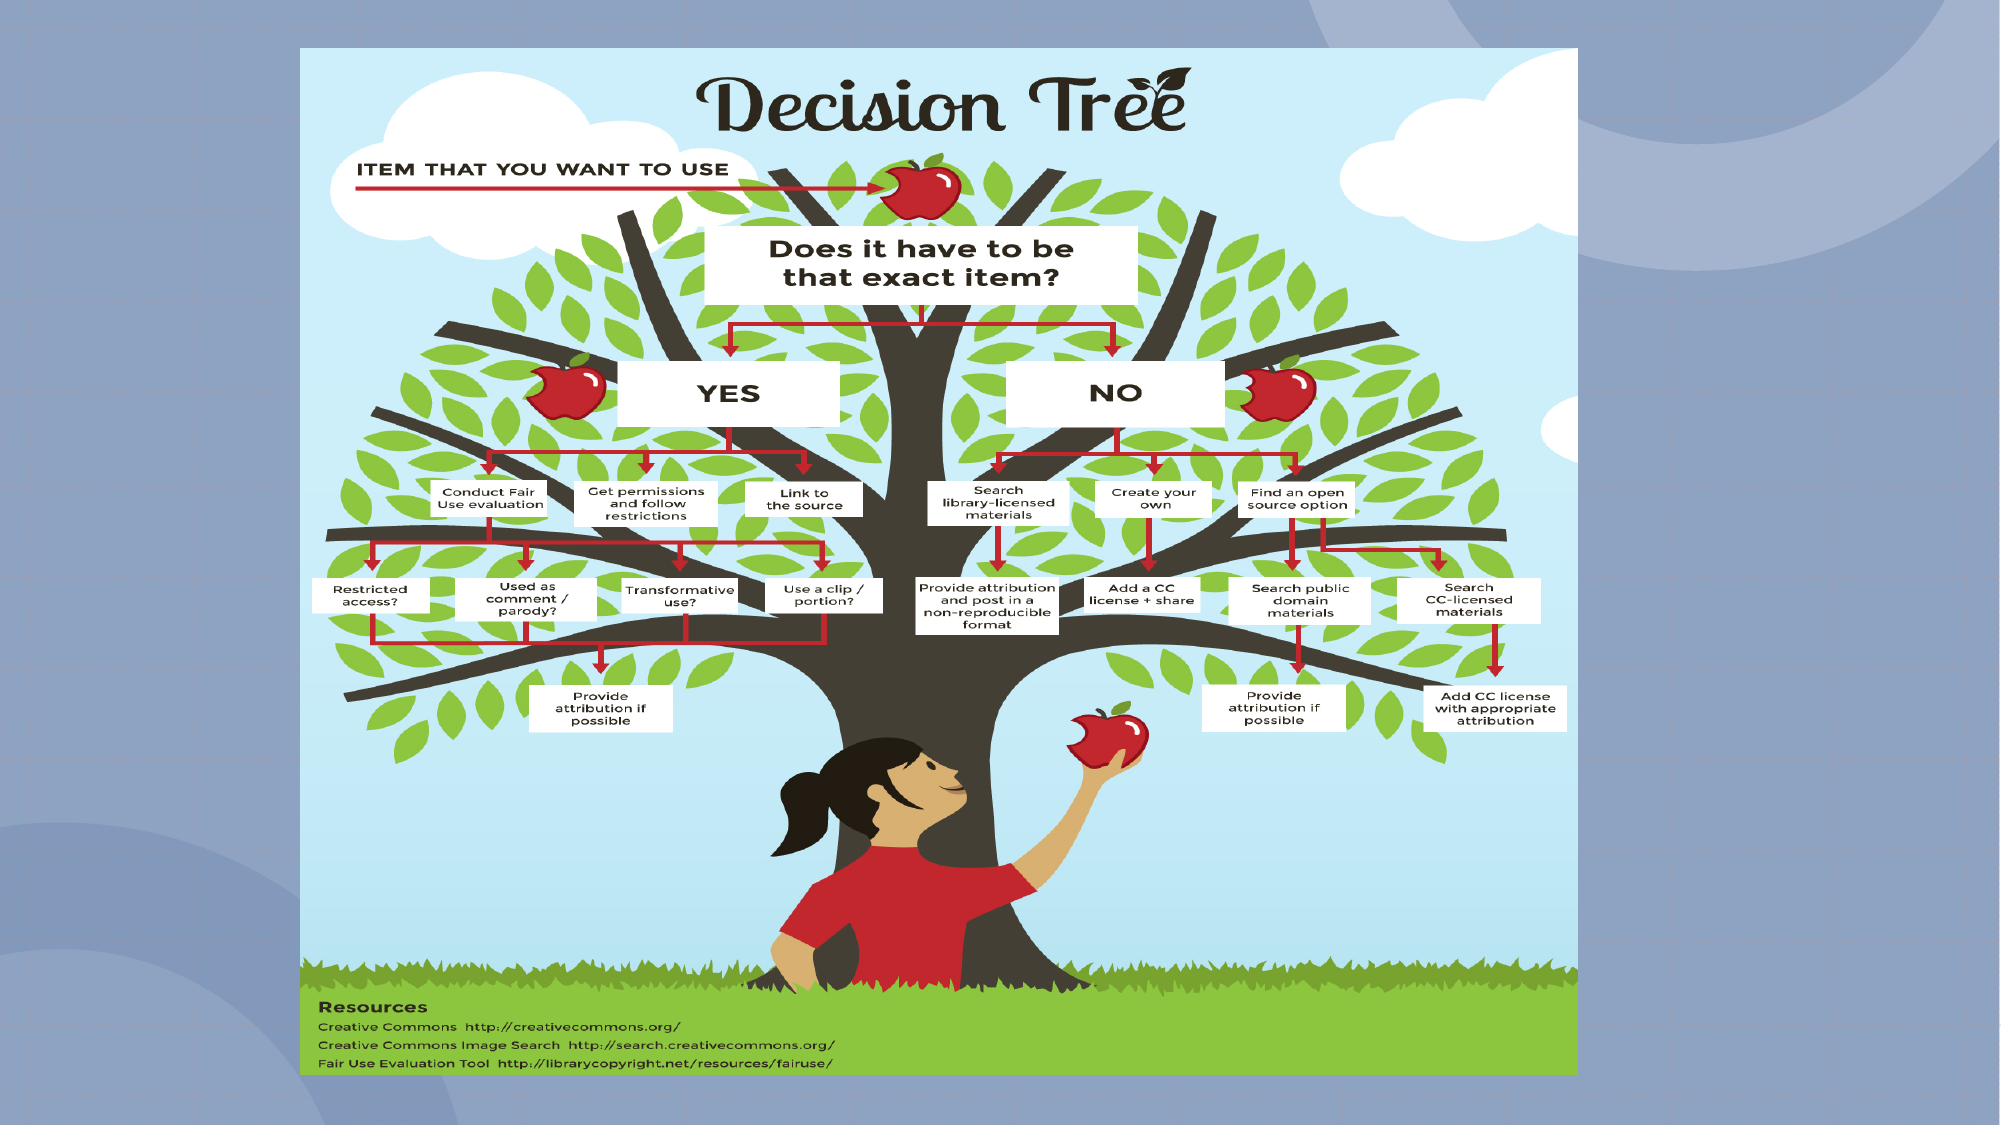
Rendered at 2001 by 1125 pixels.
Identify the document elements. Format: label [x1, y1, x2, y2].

list [299, 48, 1578, 1075]
